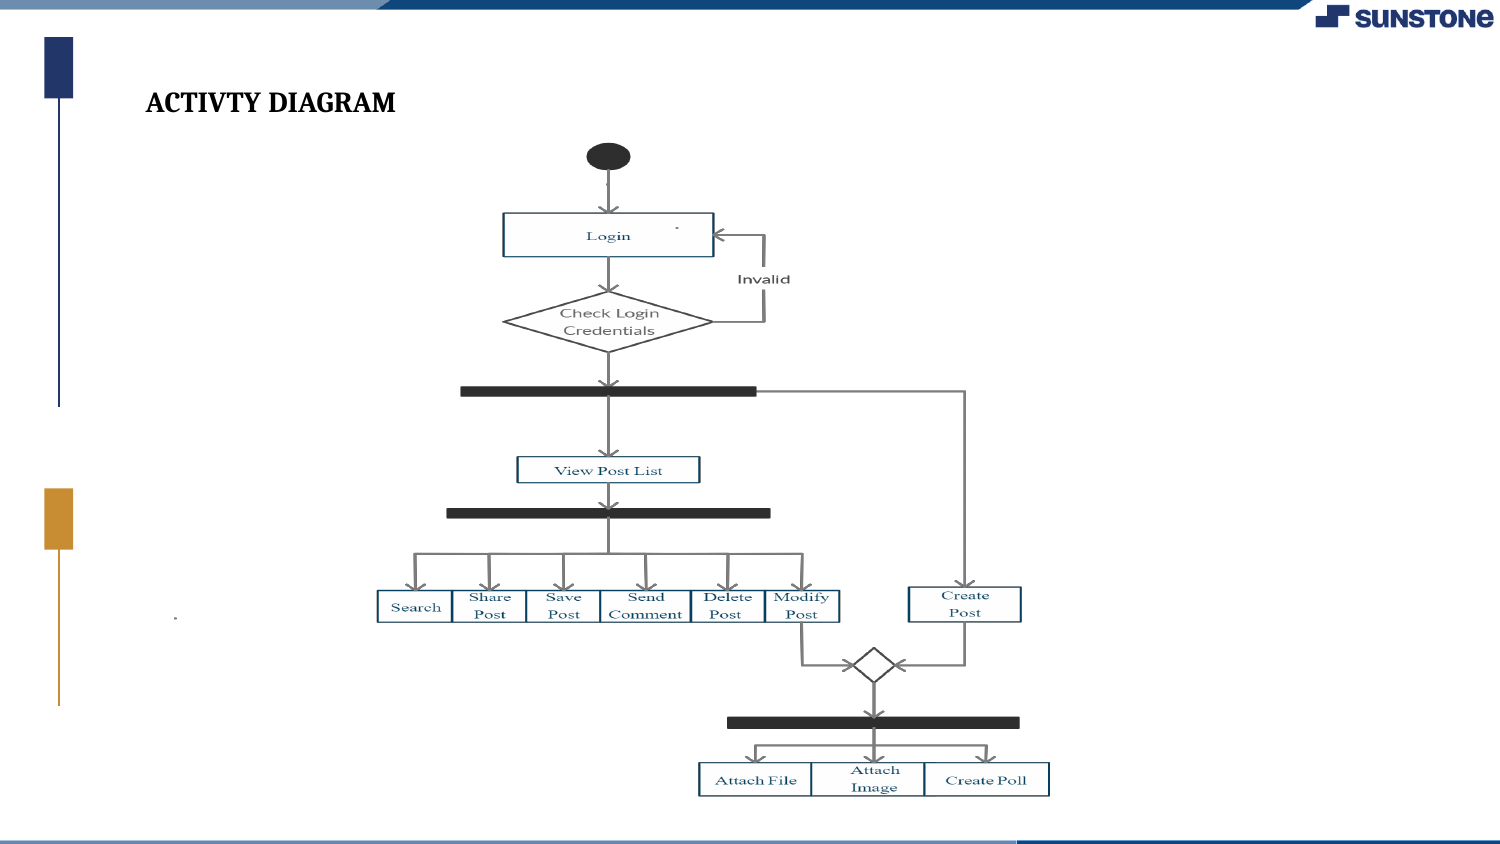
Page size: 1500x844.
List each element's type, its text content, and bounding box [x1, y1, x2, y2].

text_box ACTIVTY DIAGRAM [130, 75, 650, 126]
picture [0, 0, 1500, 844]
text_box [147, 126, 1077, 813]
